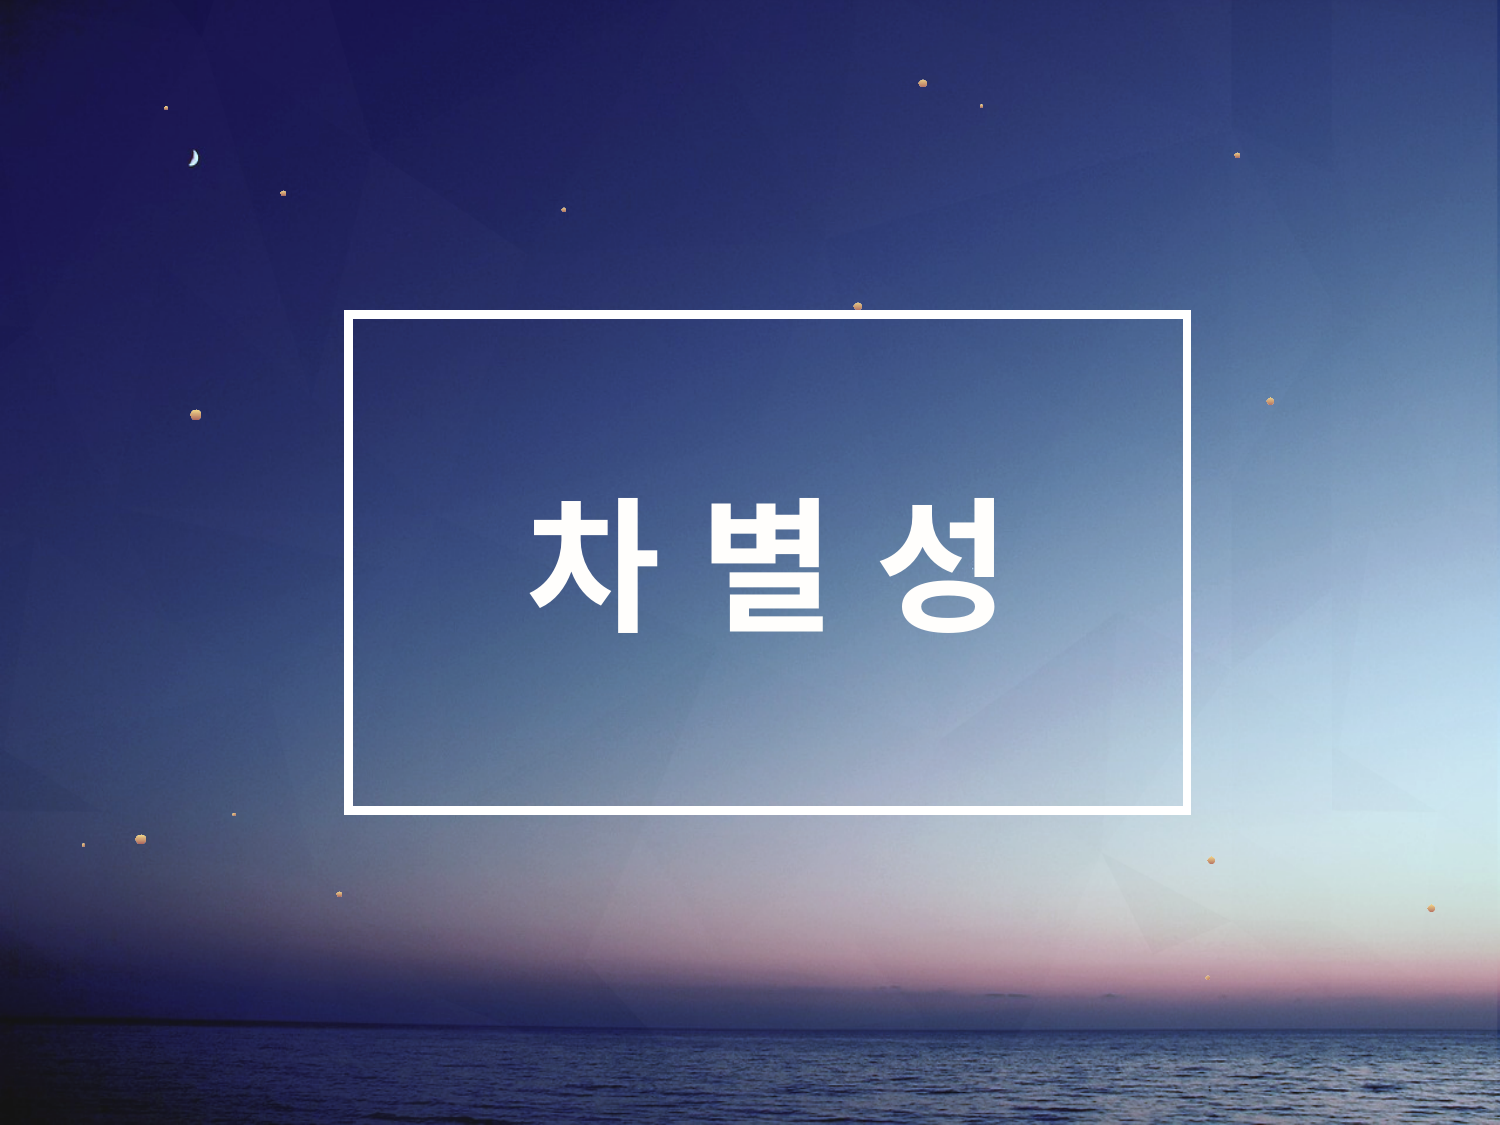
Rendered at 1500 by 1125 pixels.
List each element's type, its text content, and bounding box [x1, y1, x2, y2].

picture [0, 0, 1500, 1125]
title 차 별 성 [344, 310, 1191, 815]
